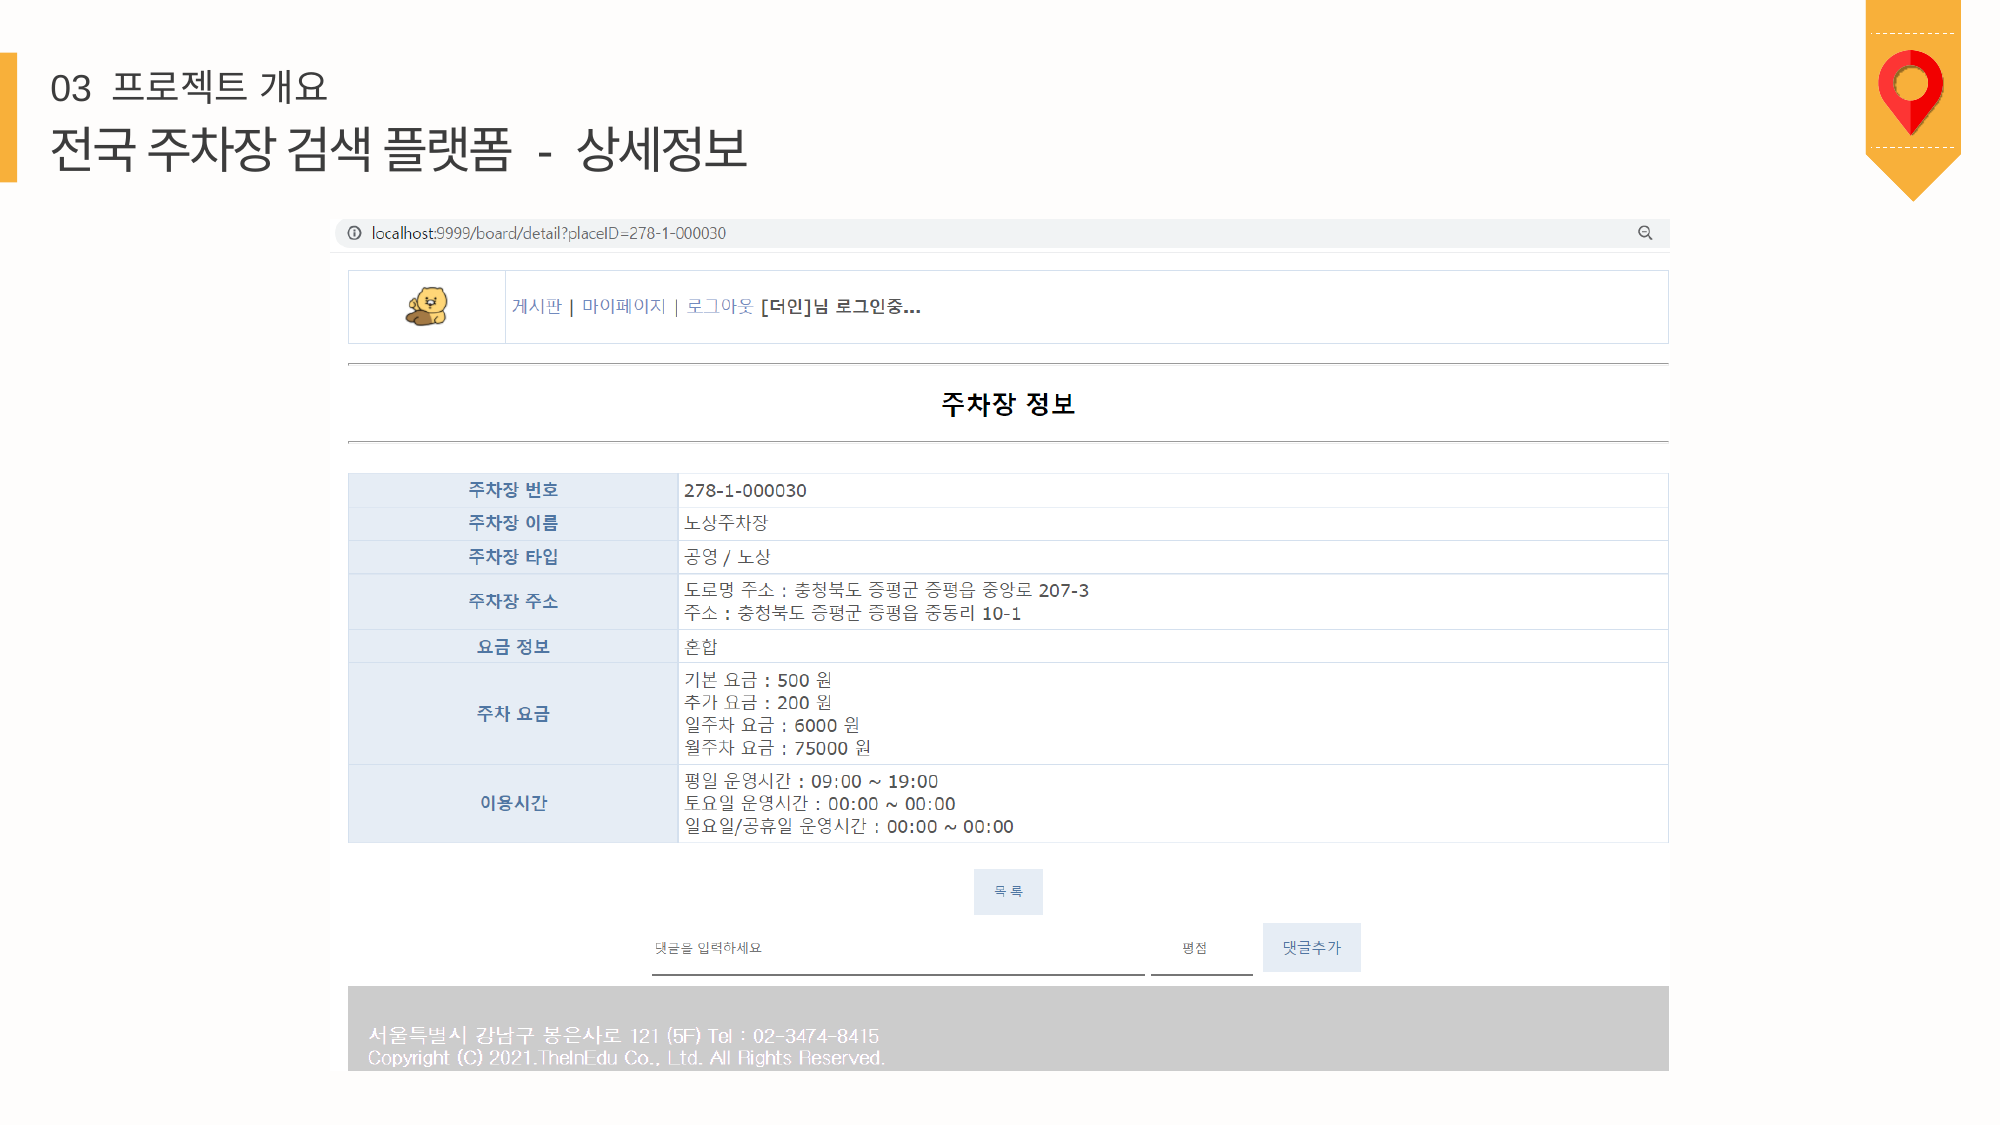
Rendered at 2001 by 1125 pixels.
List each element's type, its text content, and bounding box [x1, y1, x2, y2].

picture [330, 219, 1670, 1071]
text_box 03 프로젝트 개요 [35, 56, 344, 110]
text_box 전국 주차장 검색 플랫폼 - 상세정보 [35, 110, 776, 186]
text_box [0, 52, 18, 183]
text_box [1865, 0, 1961, 202]
picture [1867, 50, 1953, 136]
